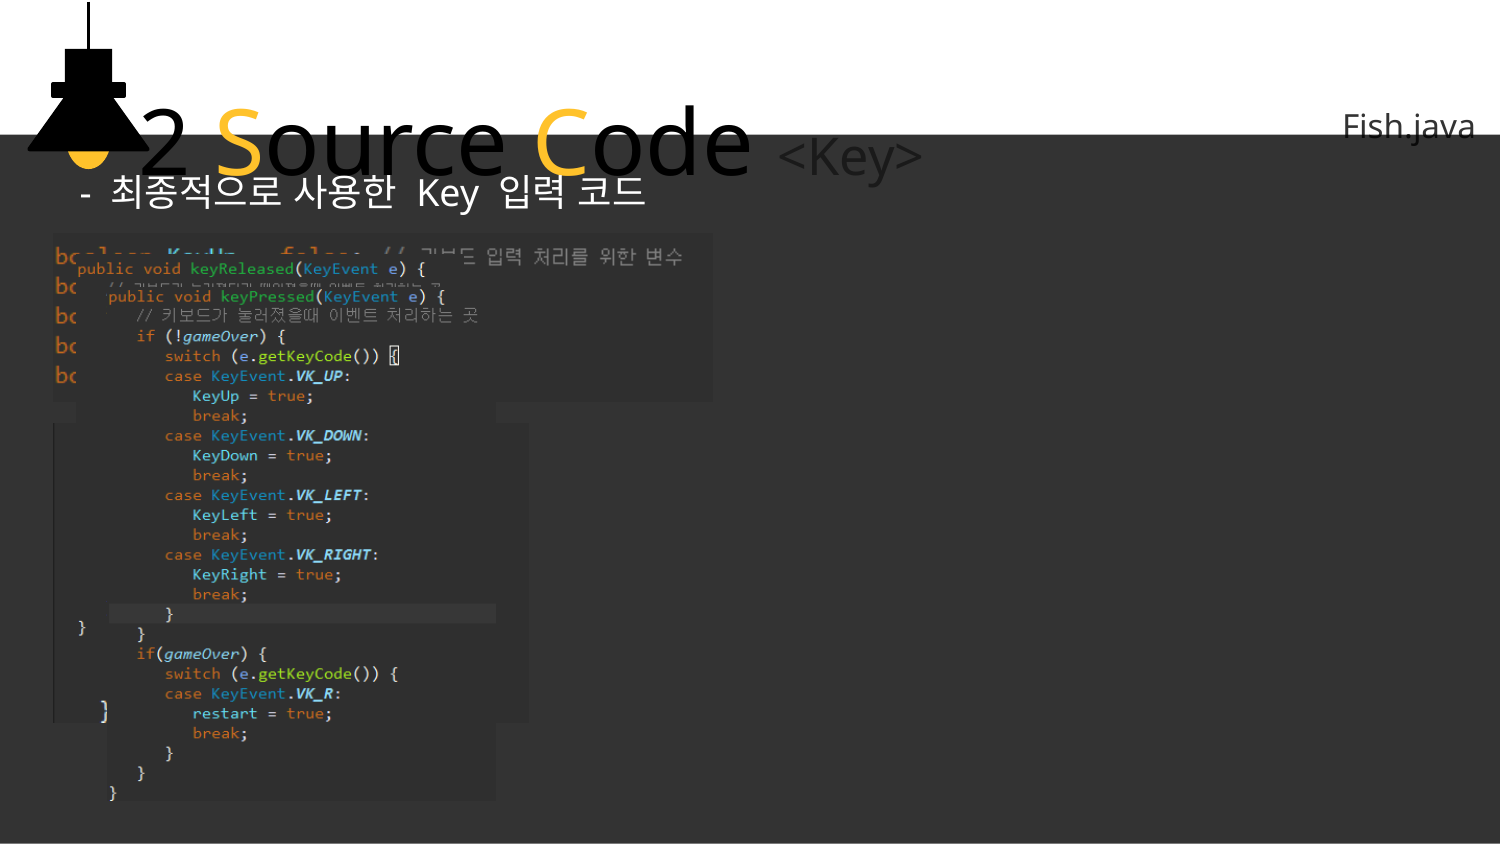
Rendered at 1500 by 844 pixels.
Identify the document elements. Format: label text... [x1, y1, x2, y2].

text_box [52, 232, 713, 723]
picture [76, 254, 496, 801]
text_box Fish.java [1327, 97, 1500, 153]
text_box 2 Source Code <Key> [123, 76, 940, 201]
text_box - 최종적으로 사용한 Key 입력 코드 [64, 161, 830, 222]
